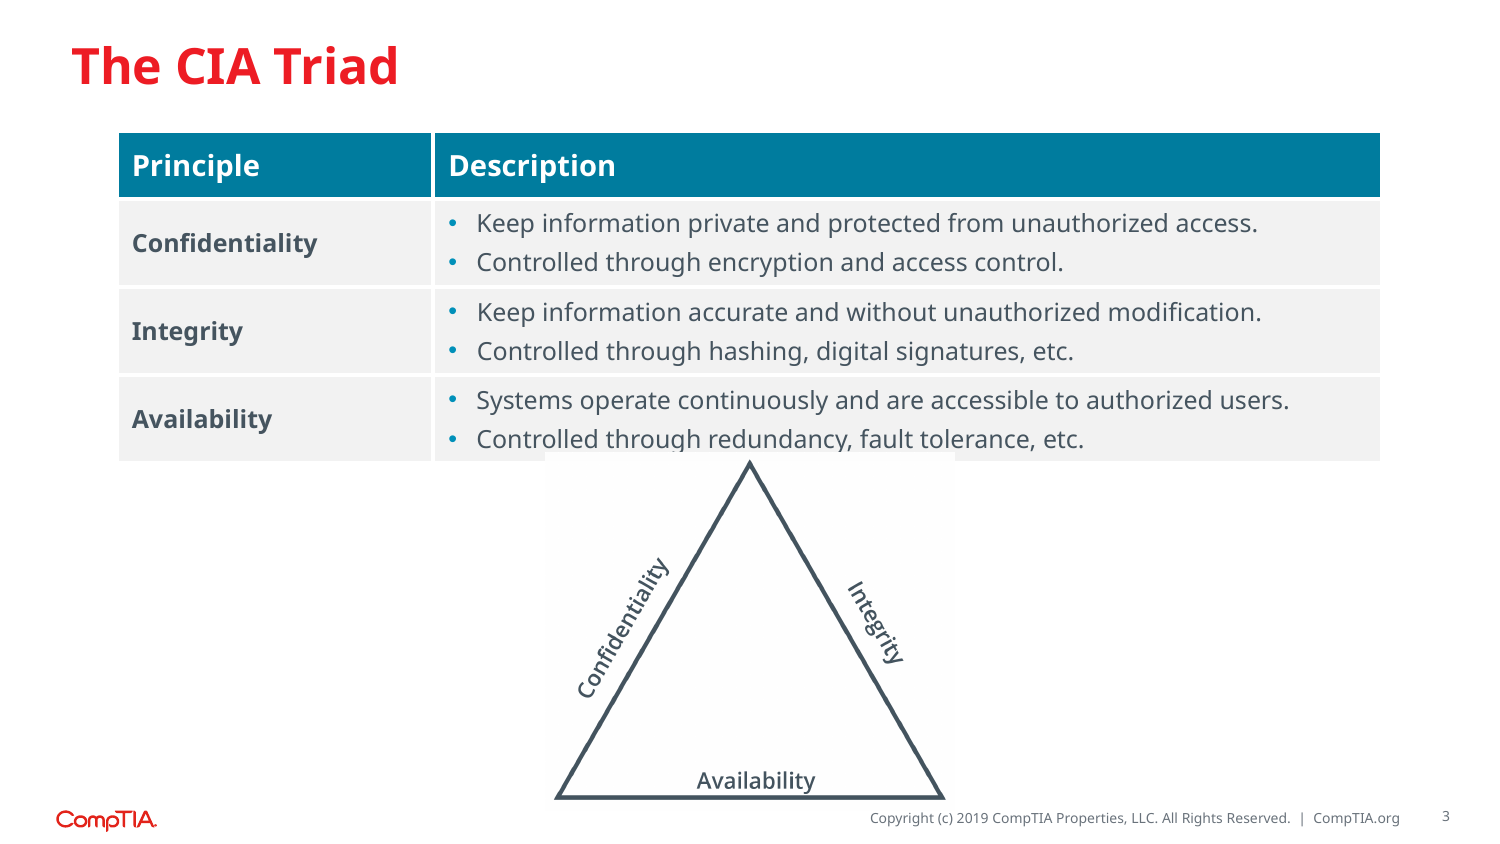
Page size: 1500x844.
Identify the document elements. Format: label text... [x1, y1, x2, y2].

slide_number 3 [1407, 800, 1450, 835]
picture [545, 452, 955, 811]
table_cell Availability [119, 377, 431, 461]
title The CIA Triad [56, 12, 1444, 117]
table_cell Keep information private and protected from unauthorized access. Controlled through encryption and access control. [435, 201, 1380, 285]
table_header Description [435, 133, 1380, 197]
table_header Principle [119, 133, 431, 197]
table_cell Systems operate continuously and are accessible to authorized users. Controlled through redundancy, fault tolerance, etc. [435, 377, 1380, 461]
table_cell Keep information accurate and without unauthorized modification. Controlled through hashing, digital signatures, etc. [435, 289, 1380, 373]
table_cell Confidentiality [119, 201, 431, 285]
table_cell Integrity [119, 289, 431, 373]
